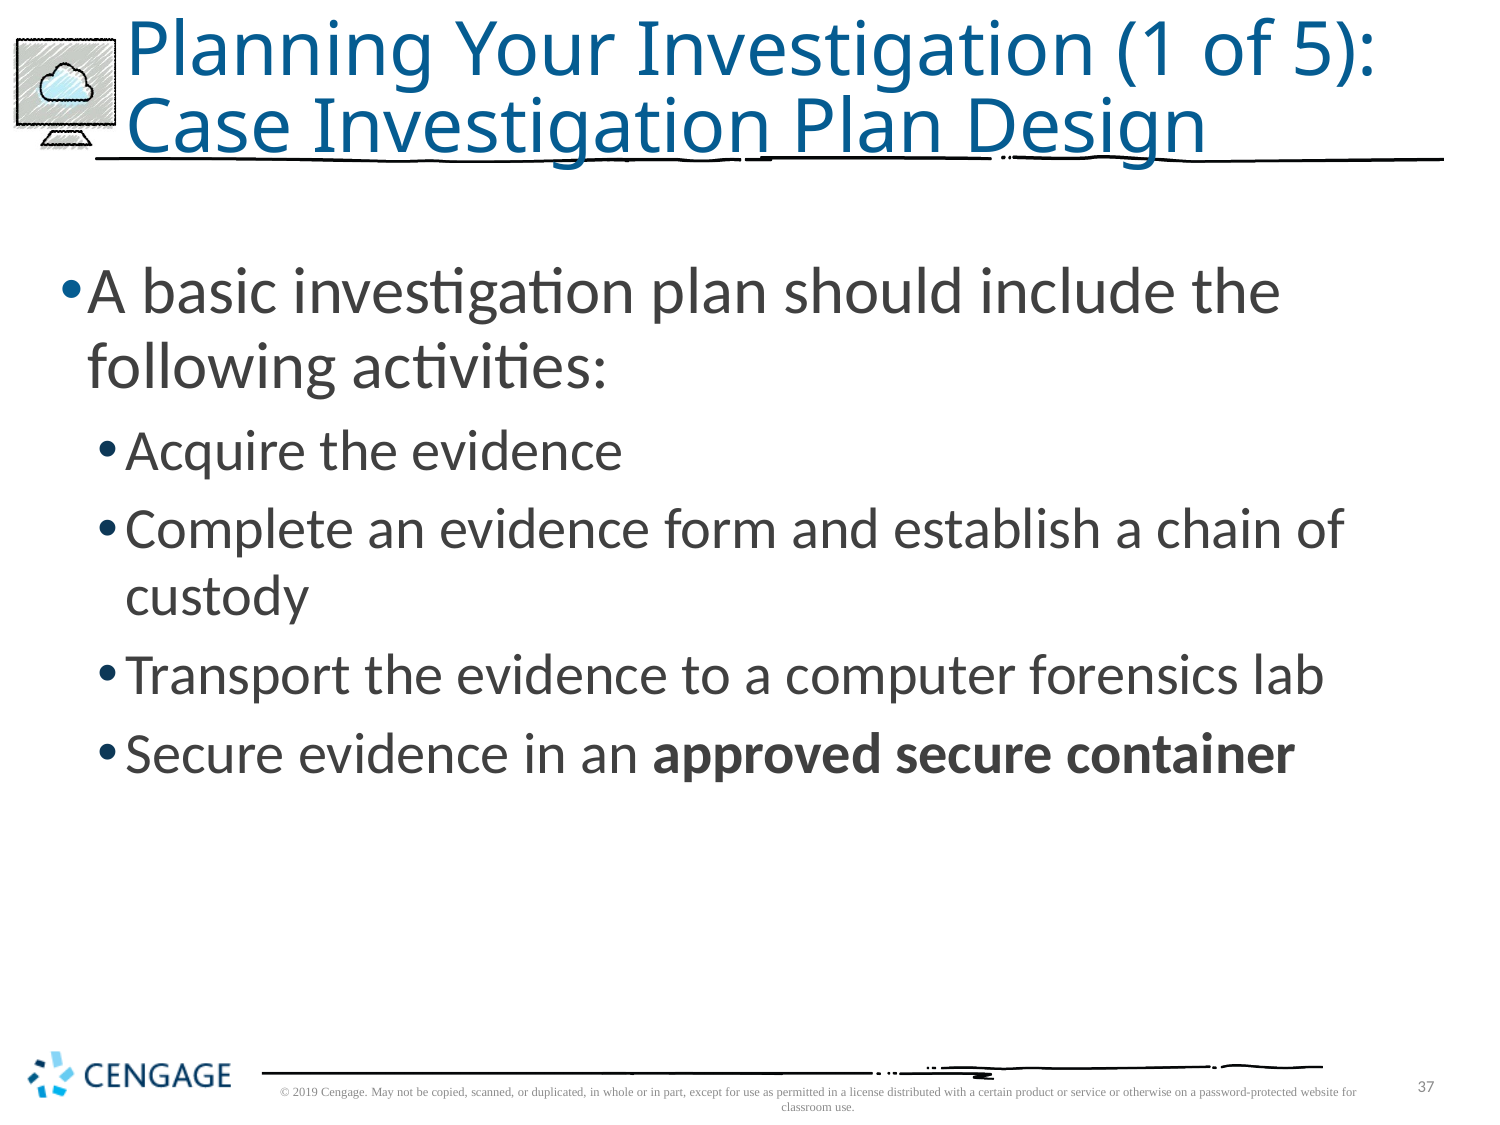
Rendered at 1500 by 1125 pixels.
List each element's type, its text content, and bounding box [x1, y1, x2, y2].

picture [95, 155, 125, 163]
picture [12, 36, 117, 151]
list A basic investigation plan should include the following activities: Acquire the evidence Complete an evidence form and establish a chain of custody Transport the evidence to a computer forensics lab Secure evidence in an approved secure container [59, 252, 1441, 793]
picture [7, 1037, 244, 1111]
footer © 2019 Cengage. May not be copied, scanned, or duplicated, in whole or in part, except for use as permitted in a license distributed with a certain product or service or otherwise on a password-protected website for classroom use. [261, 1079, 1375, 1120]
picture [261, 1064, 1323, 1079]
title Planning Your Investigation (1 of 5): Case Investigation Plan Design [125, 12, 1442, 170]
